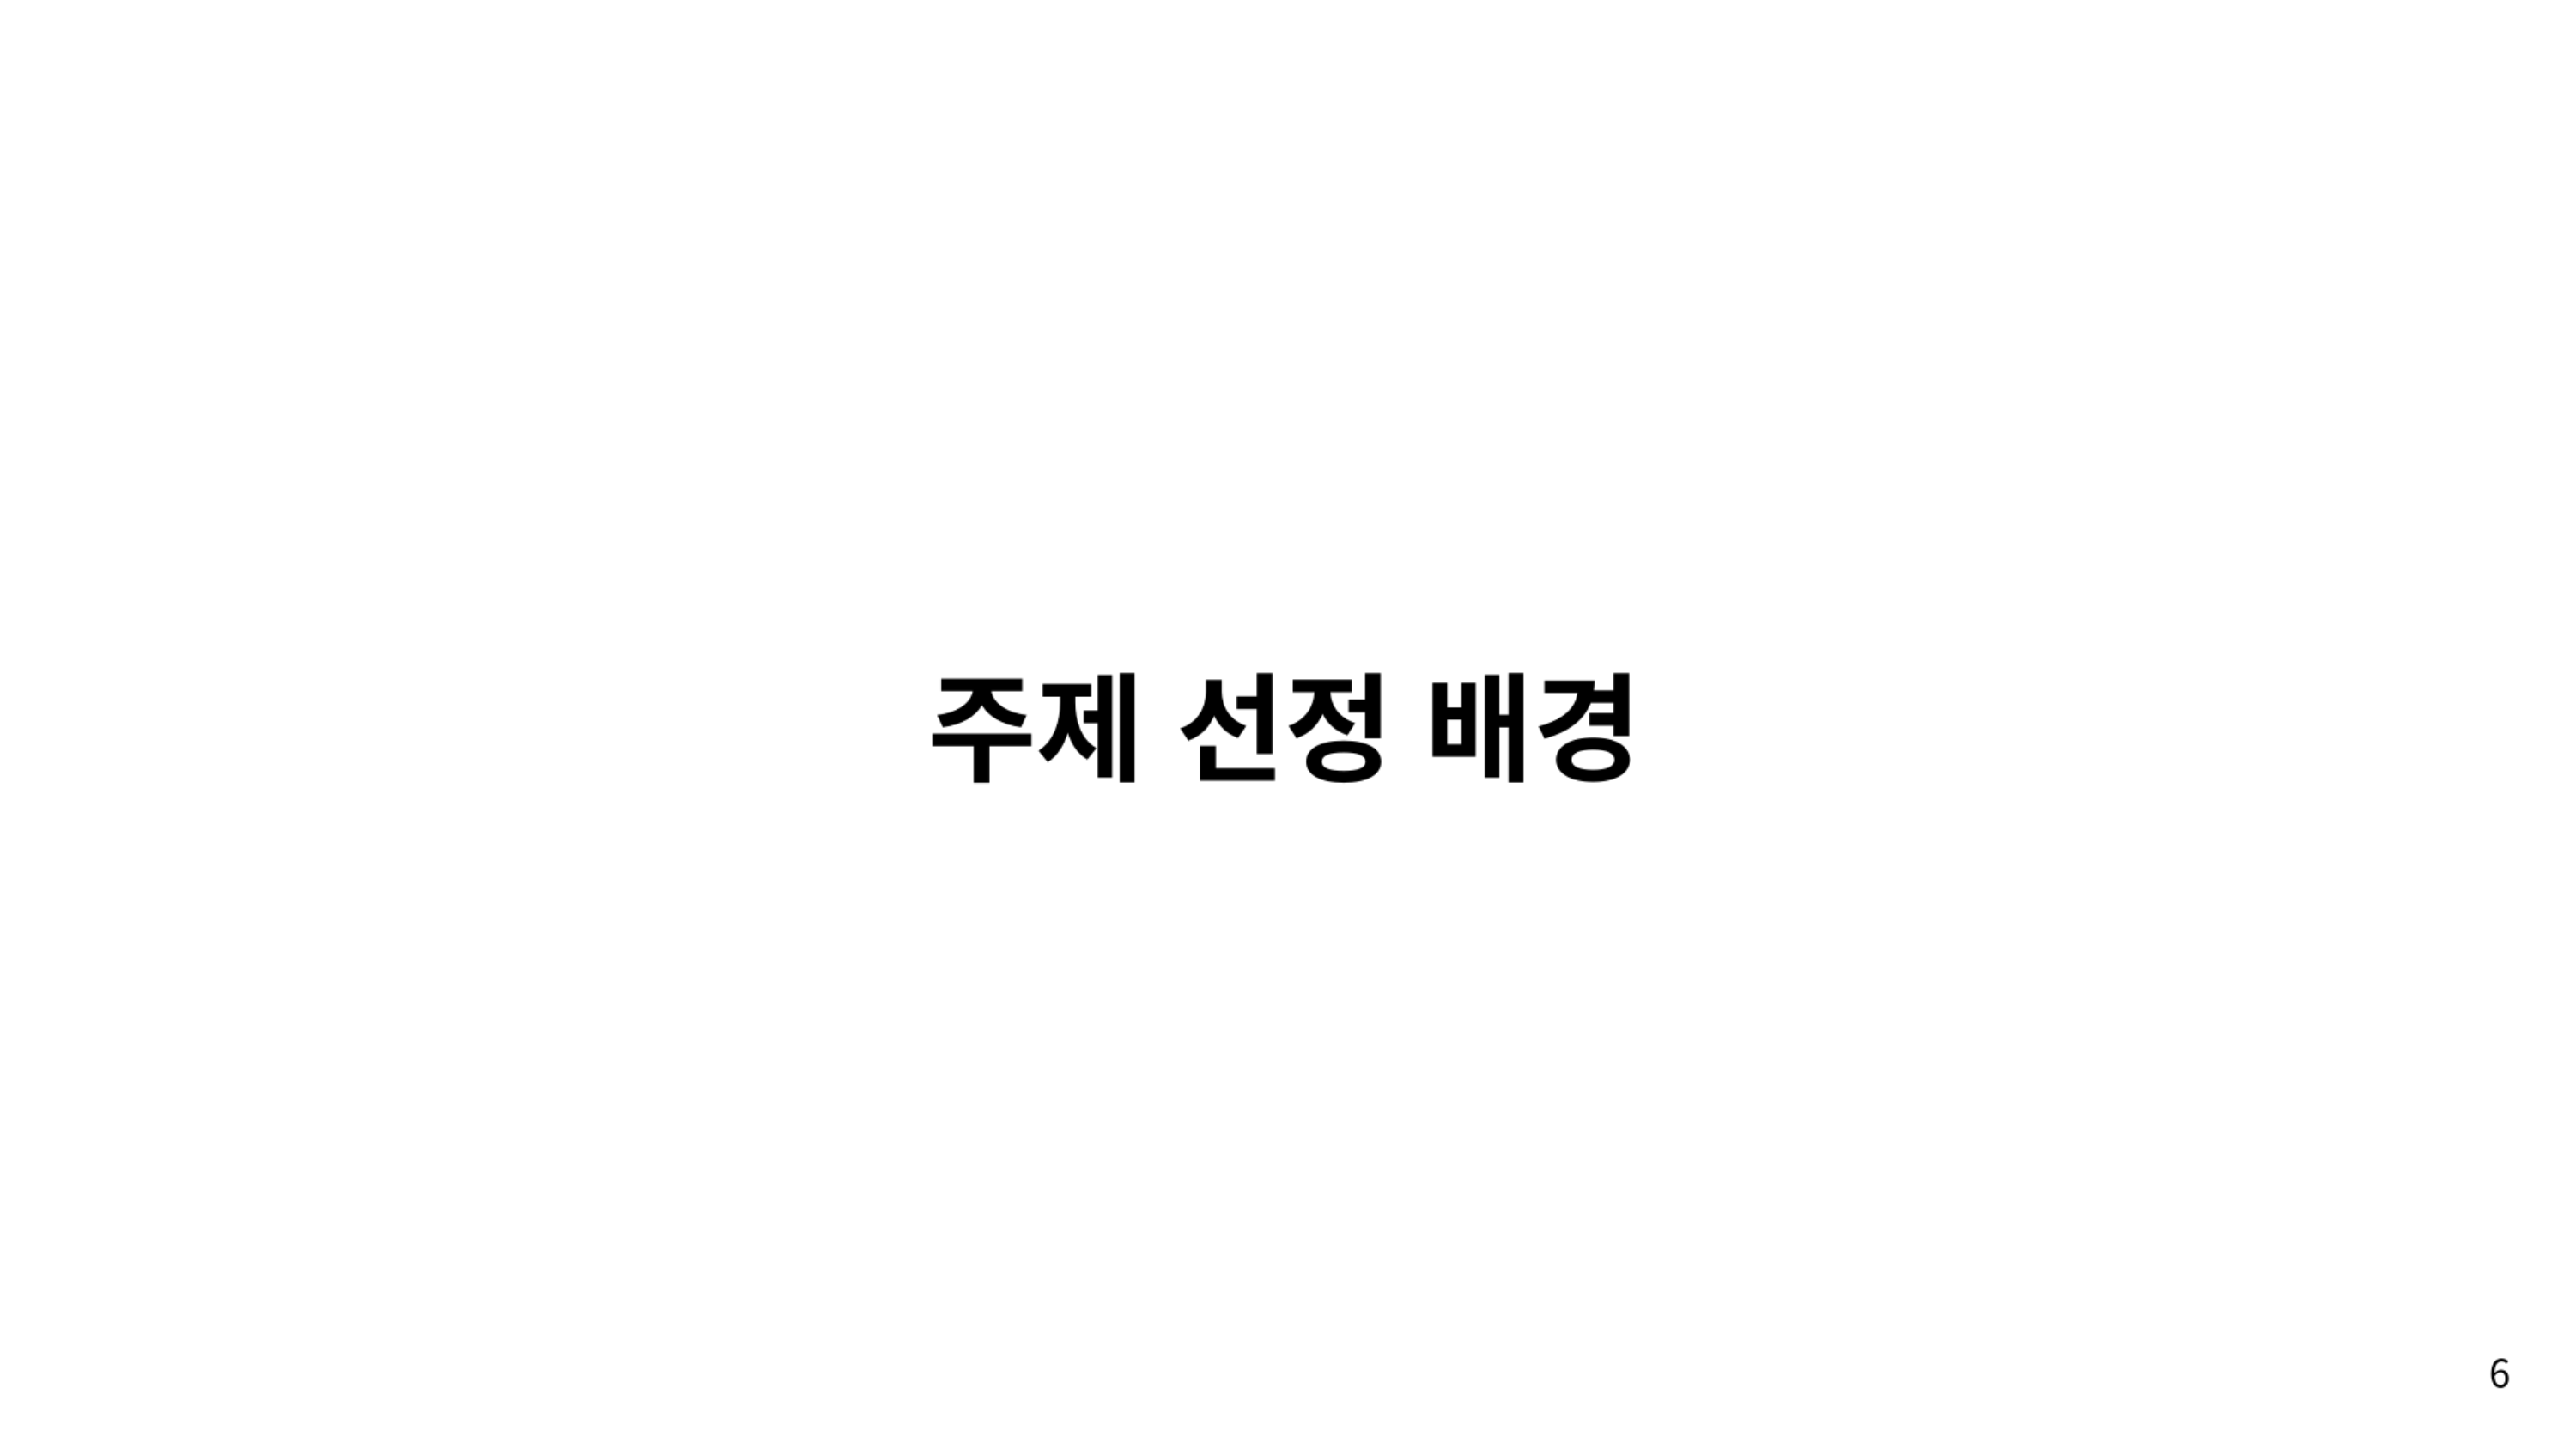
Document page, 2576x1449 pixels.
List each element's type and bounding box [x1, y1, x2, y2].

picture [2003, 1319, 2576, 1437]
picture [887, 598, 1759, 924]
